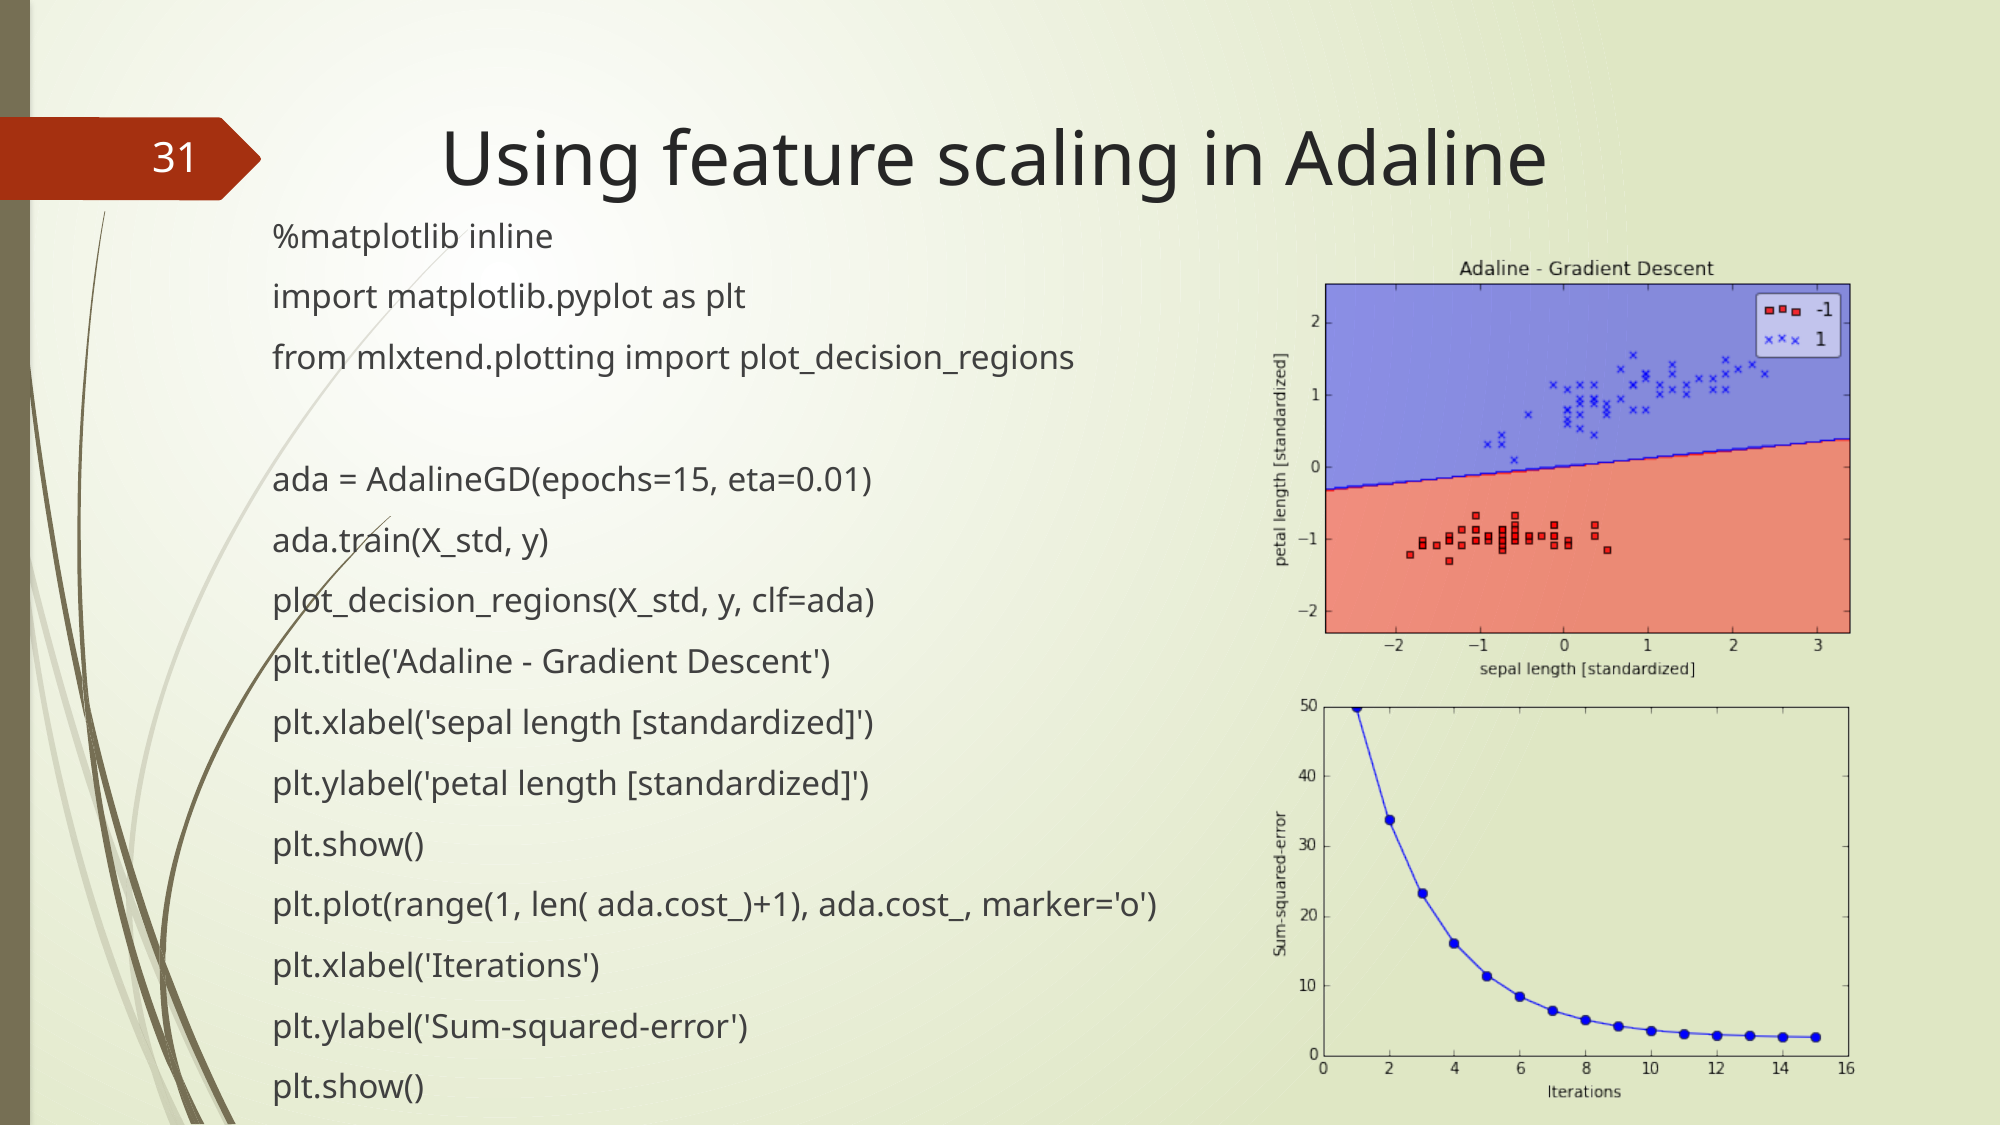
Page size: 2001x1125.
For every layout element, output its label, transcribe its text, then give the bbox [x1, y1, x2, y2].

list %matplotlib inline import matplotlib.pyplot as plt from mlxtend.plotting import plot_decision_regions ada = AdalineGD(epochs=15, eta=0.01) ada.train(X_std, y) plot_decision_regions(X_std, y, clf=ada) plt.title('Adaline - Gradient Descent') plt.xlabel('sepal length [standardized]') plt.ylabel('petal length [standardized]') plt.show() plt.plot(range(1, len( ada.cost_)+1), ada.cost_, marker='o') plt.xlabel('Iterations') plt.ylabel('Sum-squared-error') plt.show() [257, 207, 1888, 941]
title Using feature scaling in Adaline [425, 102, 1888, 207]
picture [1264, 248, 1867, 1112]
slide_number 31 [87, 129, 216, 190]
